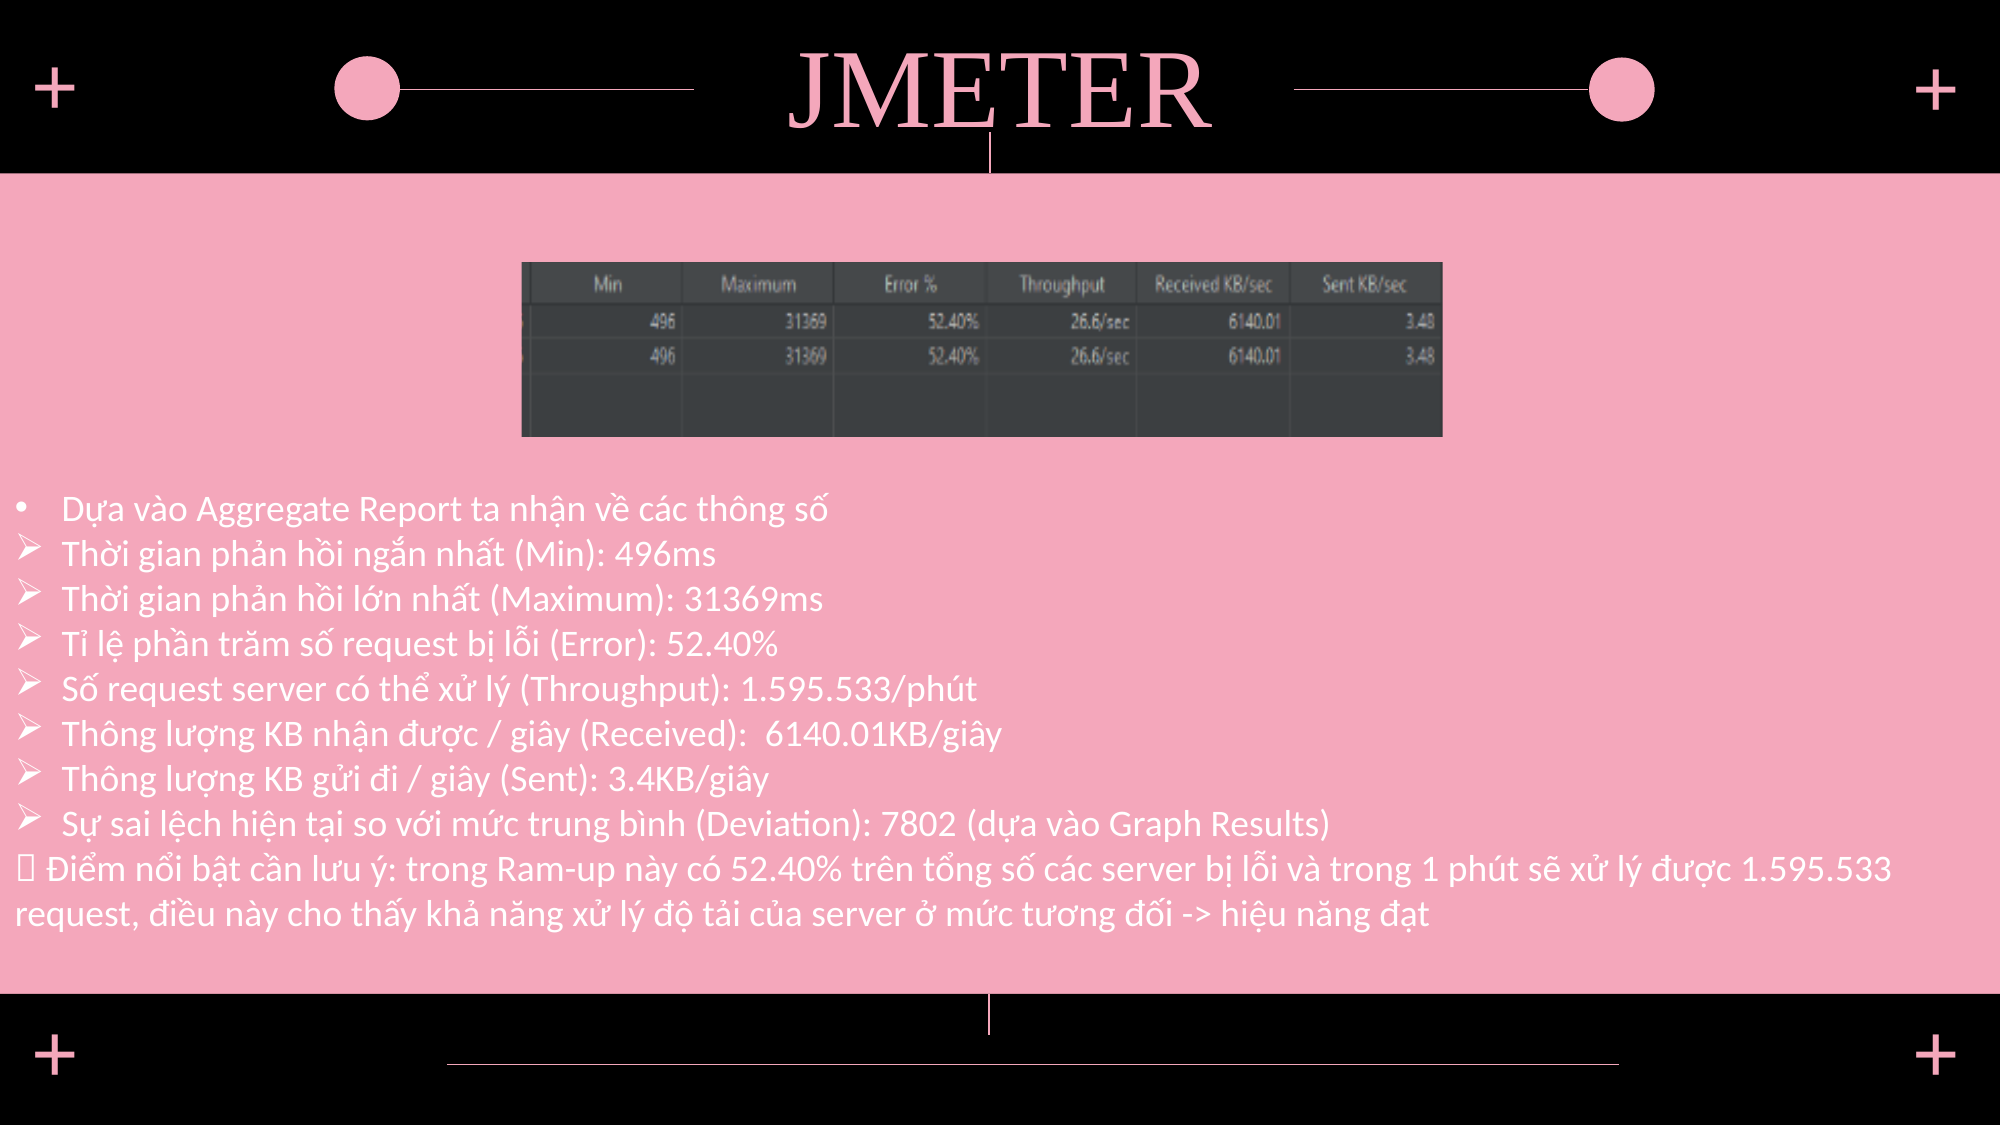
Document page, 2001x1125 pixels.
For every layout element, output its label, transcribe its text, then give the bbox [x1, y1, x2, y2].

text_box + [16, 27, 83, 142]
text_box [0, 993, 2000, 1125]
text_box + [1897, 994, 1964, 1109]
text_box + [16, 994, 83, 1109]
text_box [0, 0, 2000, 174]
picture [521, 262, 1443, 437]
text_box JMETER [588, 7, 1412, 157]
text_box Dựa vào Aggregate Report ta nhận về các thông số Thời gian phản hồi ngắn nhất (Min): 496ms Thời gian phản hồi lớn nhất (Maximum): 31369ms Tỉ lệ phần trăm số request bị lỗi (Error): 52.40% Số request server có thể xử lý (Throughput): 1.595.533/phút Thông lượng KB nhận được / giây (Received): 6140.01KB/giây Thông lượng KB gửi đi / giây (Sent): 3.4KB/giây Sự sai lệch hiện tại so với mức trung bình (Deviation): 7802 (dựa vào Graph Results)  Điểm nổi bật cần lưu ý: trong Ram-up này có 52.40% trên tổng số các server bị lỗi và trong 1 phút sẽ xử lý được 1.595.533 request, điều này cho thấy khả năng xử lý độ tải của server ở mức tương đối -> hiệu năng đạt [0, 174, 2000, 993]
text_box [1588, 56, 1656, 123]
text_box [333, 55, 402, 122]
text_box + [1897, 28, 1964, 144]
